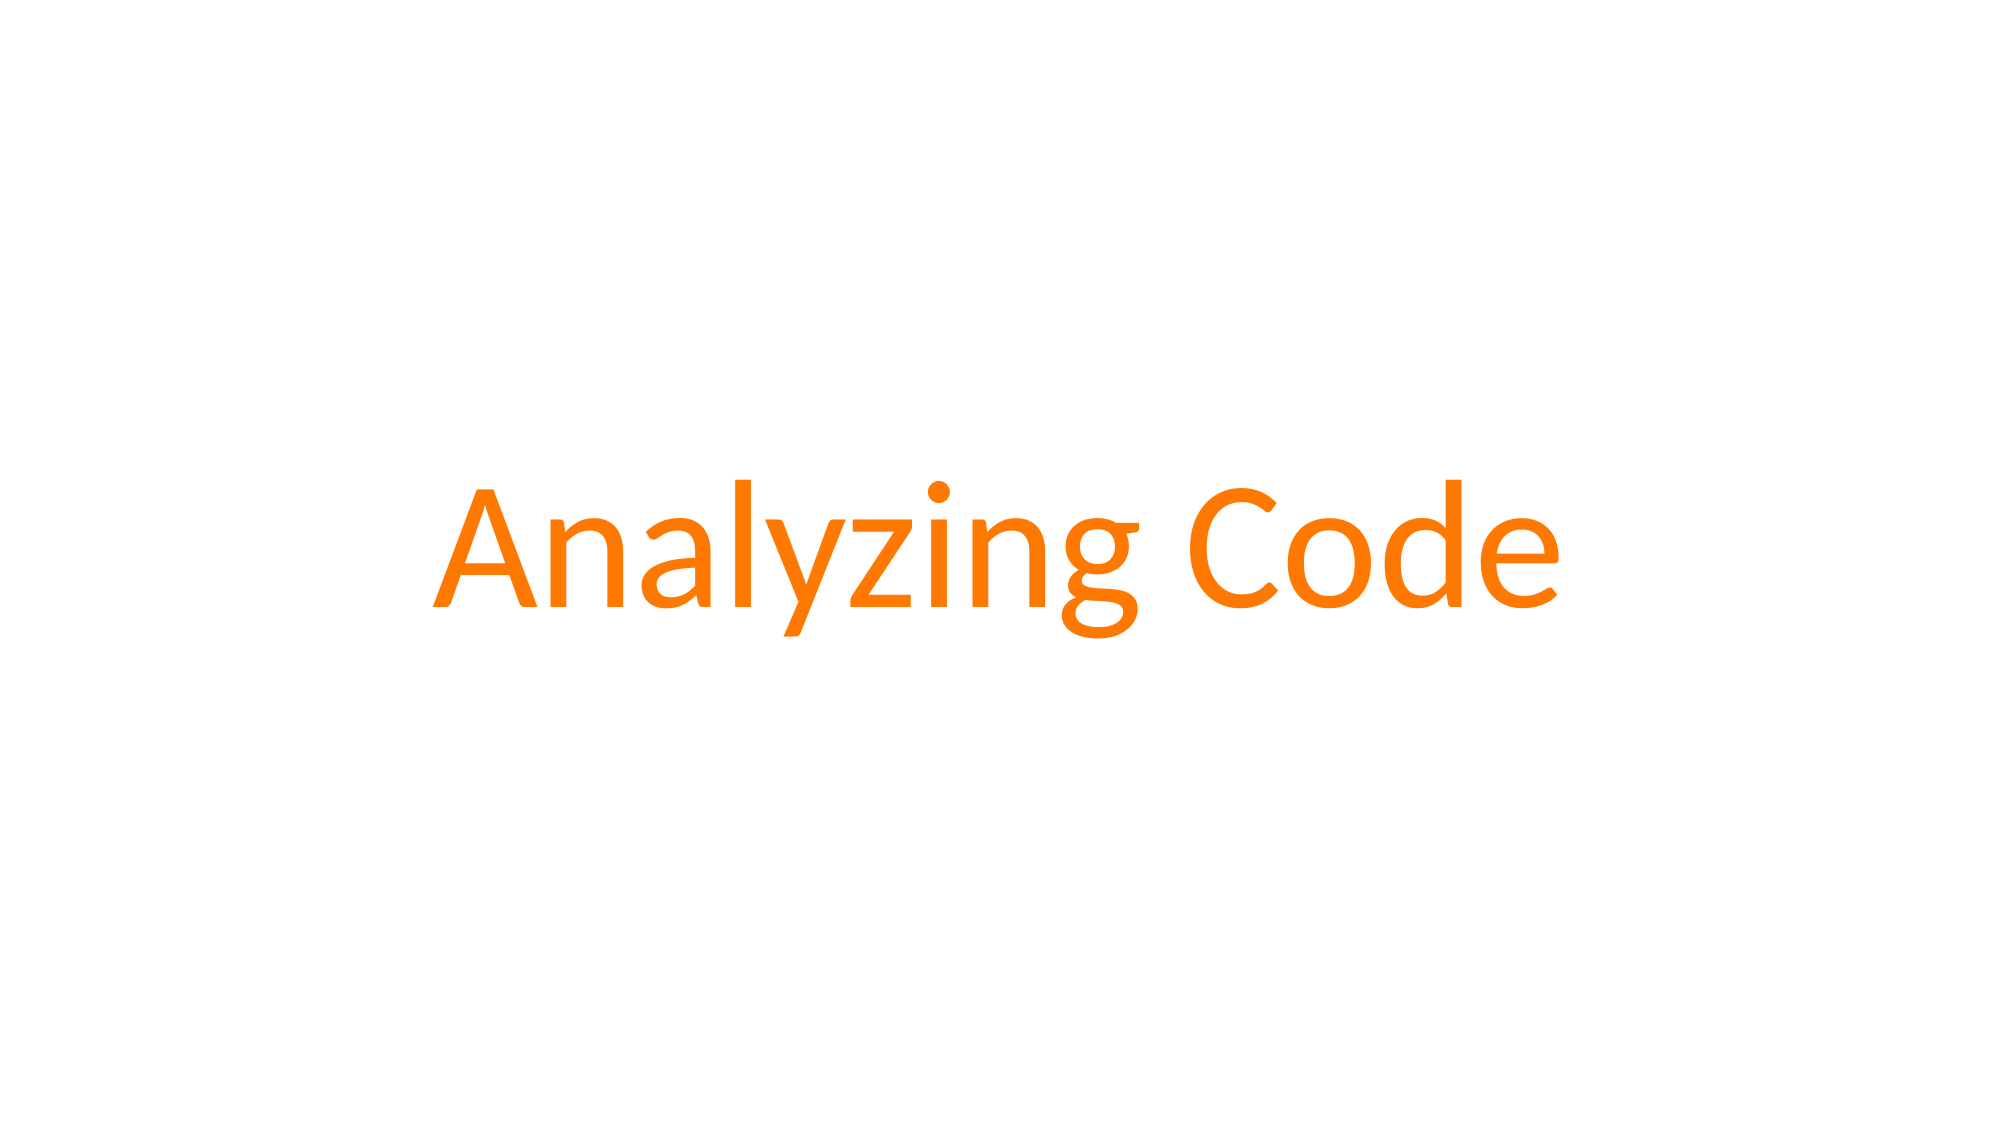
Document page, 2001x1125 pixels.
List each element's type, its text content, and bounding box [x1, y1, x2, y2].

list Analyzing Code [137, 83, 1863, 1014]
